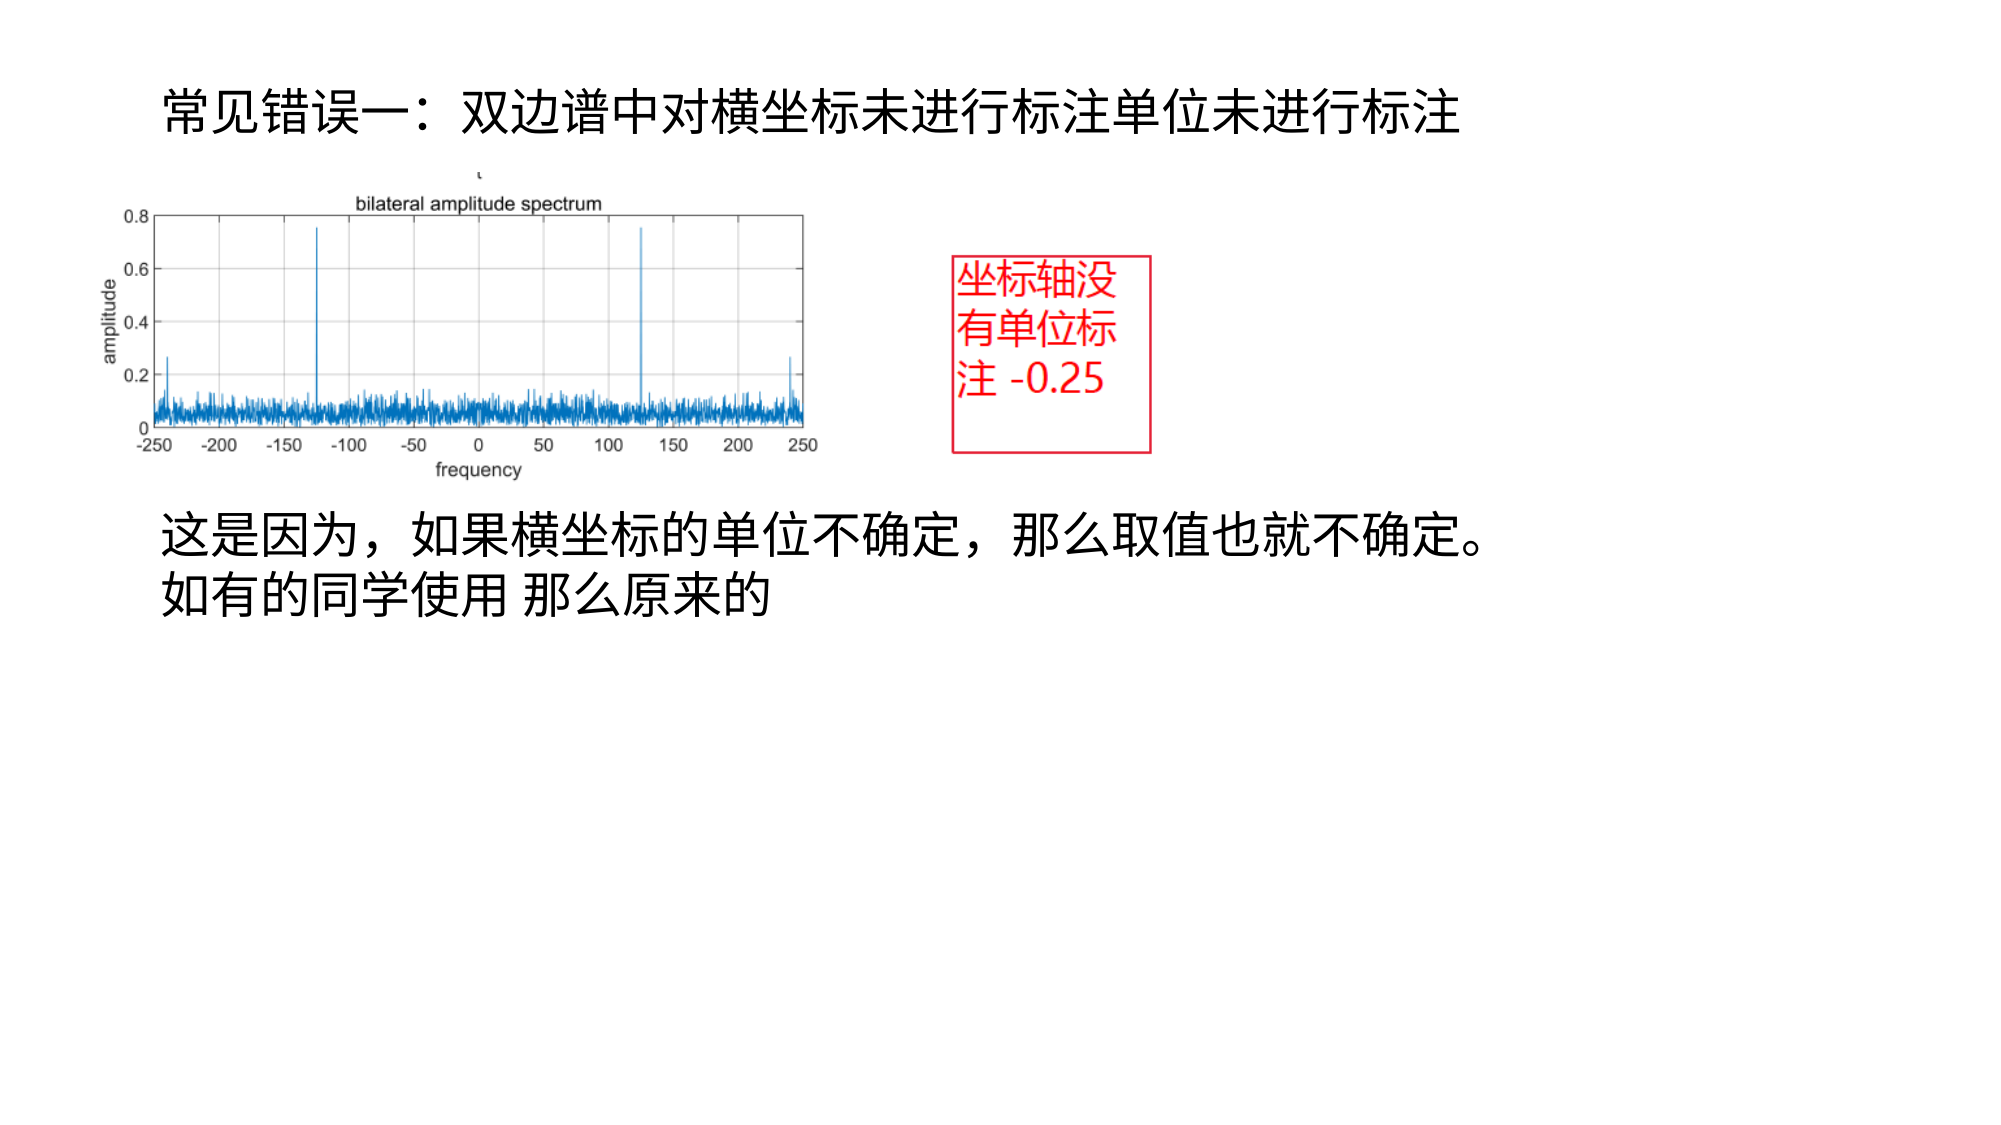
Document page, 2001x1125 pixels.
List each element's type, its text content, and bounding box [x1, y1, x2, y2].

picture [55, 172, 1161, 510]
text_box 常见错误一：双边谱中对横坐标未进行标注单位未进行标注 [146, 72, 1777, 148]
